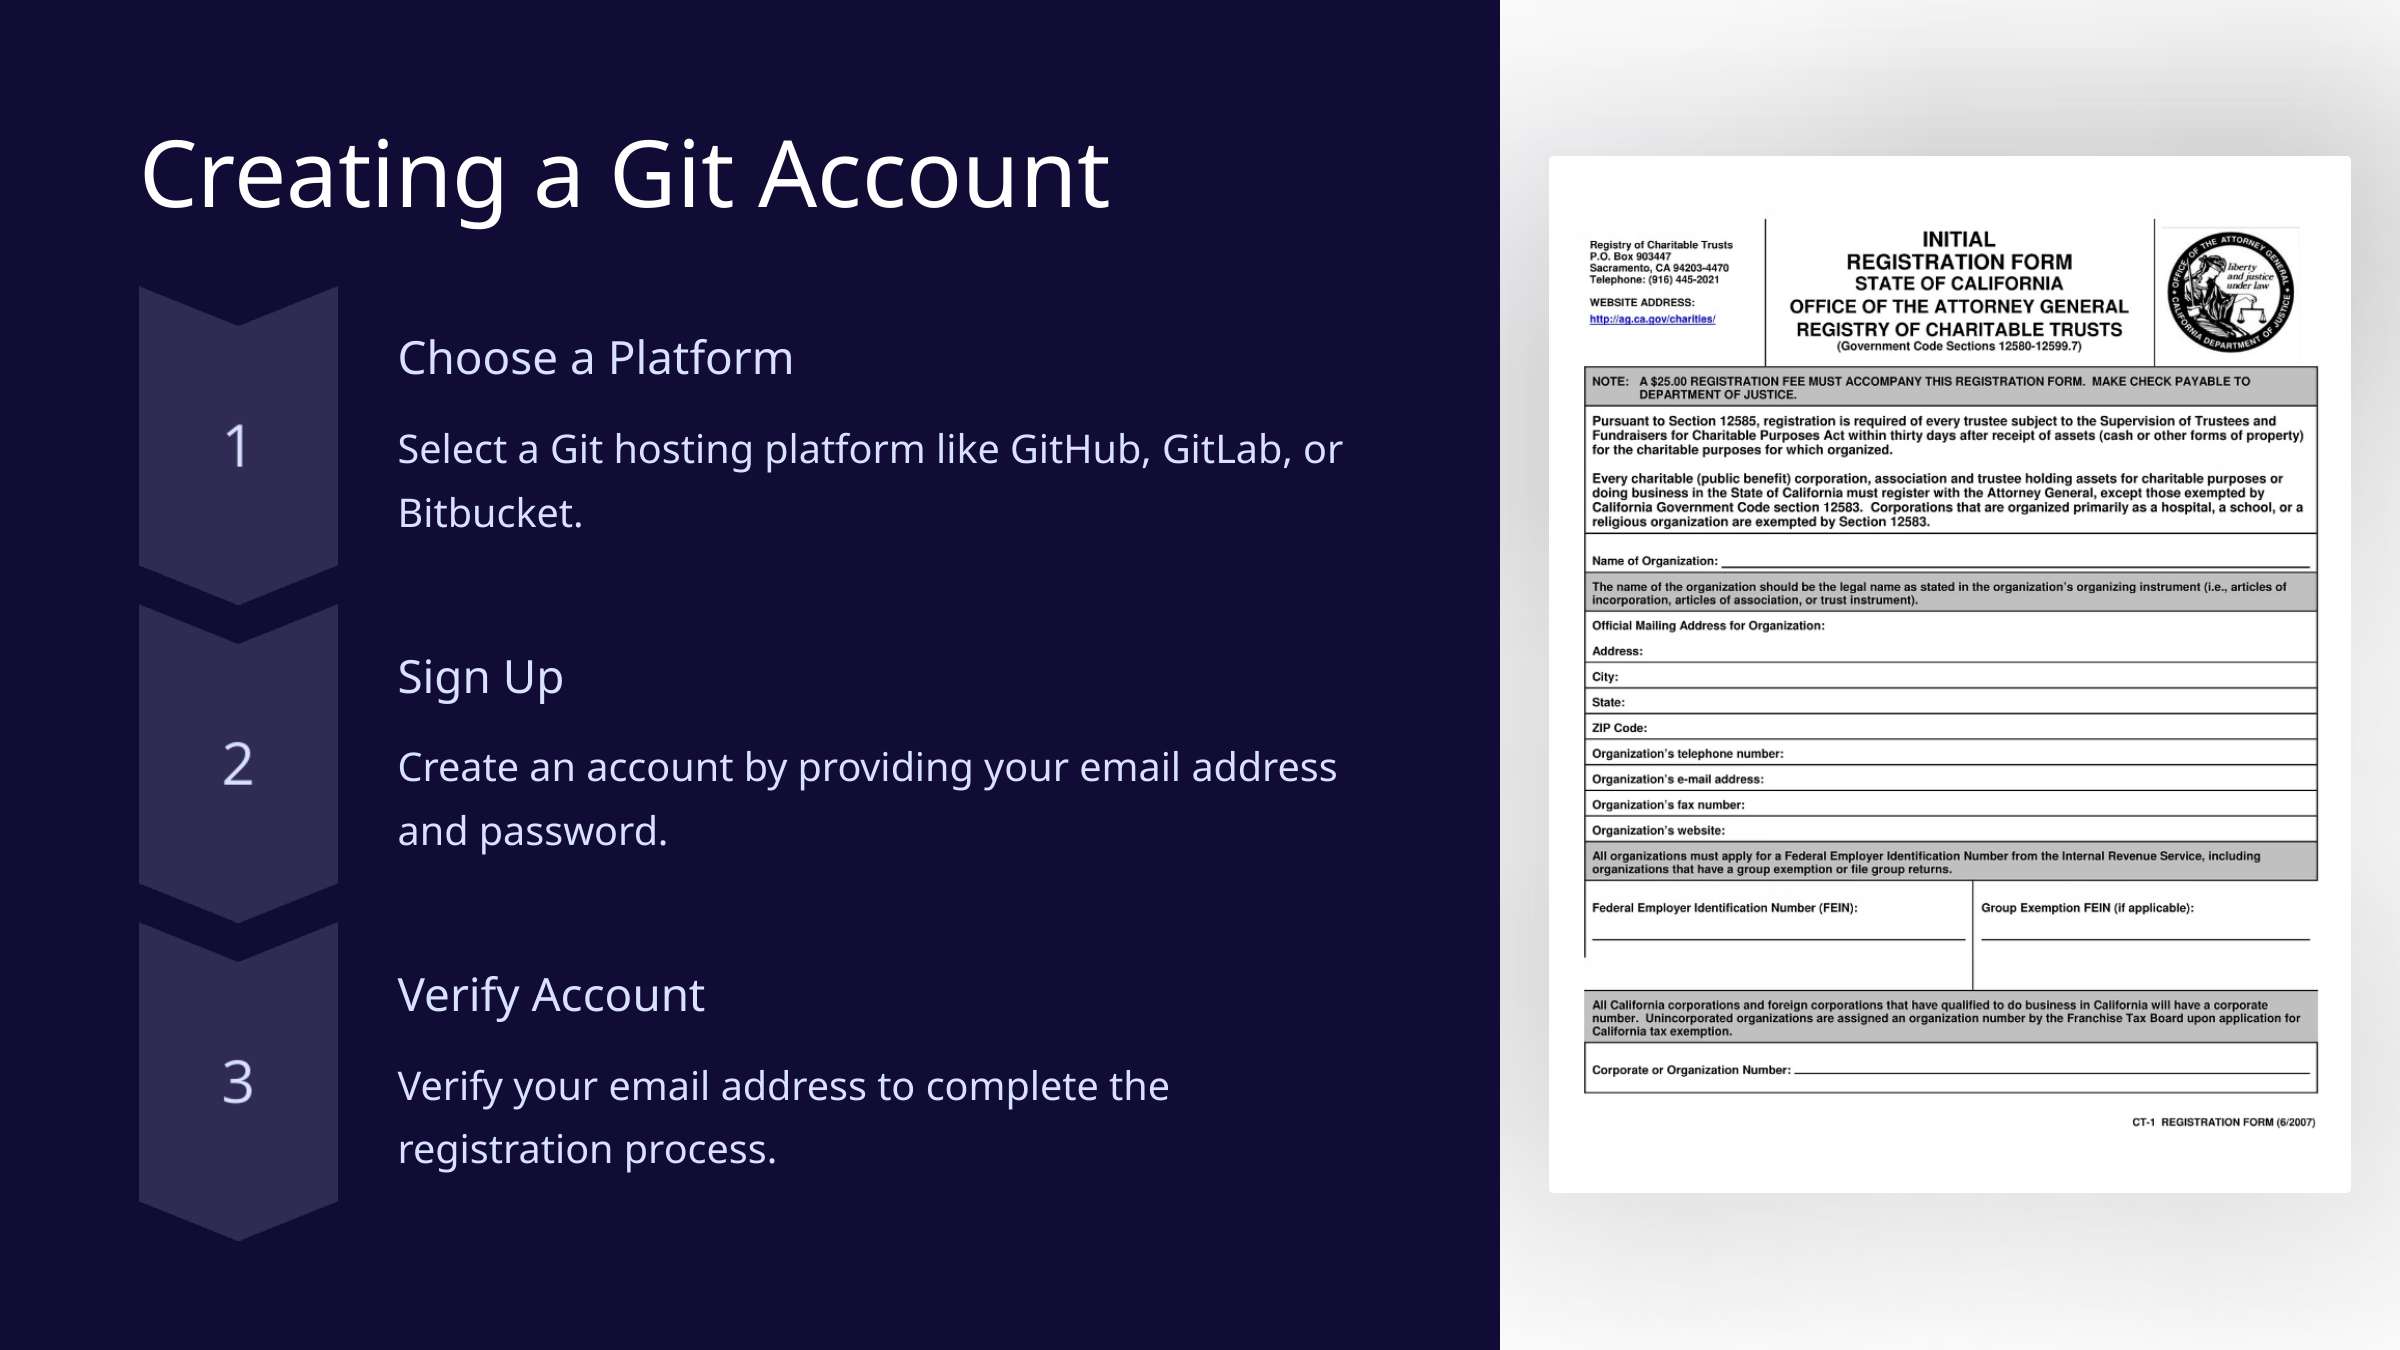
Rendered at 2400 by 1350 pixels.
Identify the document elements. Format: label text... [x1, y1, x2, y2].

text_box Create an account by providing your email address and password. [397, 726, 1361, 854]
text_box Creating a Git Account [139, 109, 1075, 227]
text_box Select a Git hosting platform like GitHub, GitLab, or Bitbucket. [397, 408, 1361, 536]
picture [1499, 0, 2400, 1350]
text_box Verify Account [397, 962, 866, 1021]
text_box Verify your email address to complete the registration process. [397, 1044, 1361, 1172]
picture [139, 286, 338, 1241]
text_box Sign Up [397, 643, 866, 703]
text_box Choose a Platform [397, 325, 866, 385]
